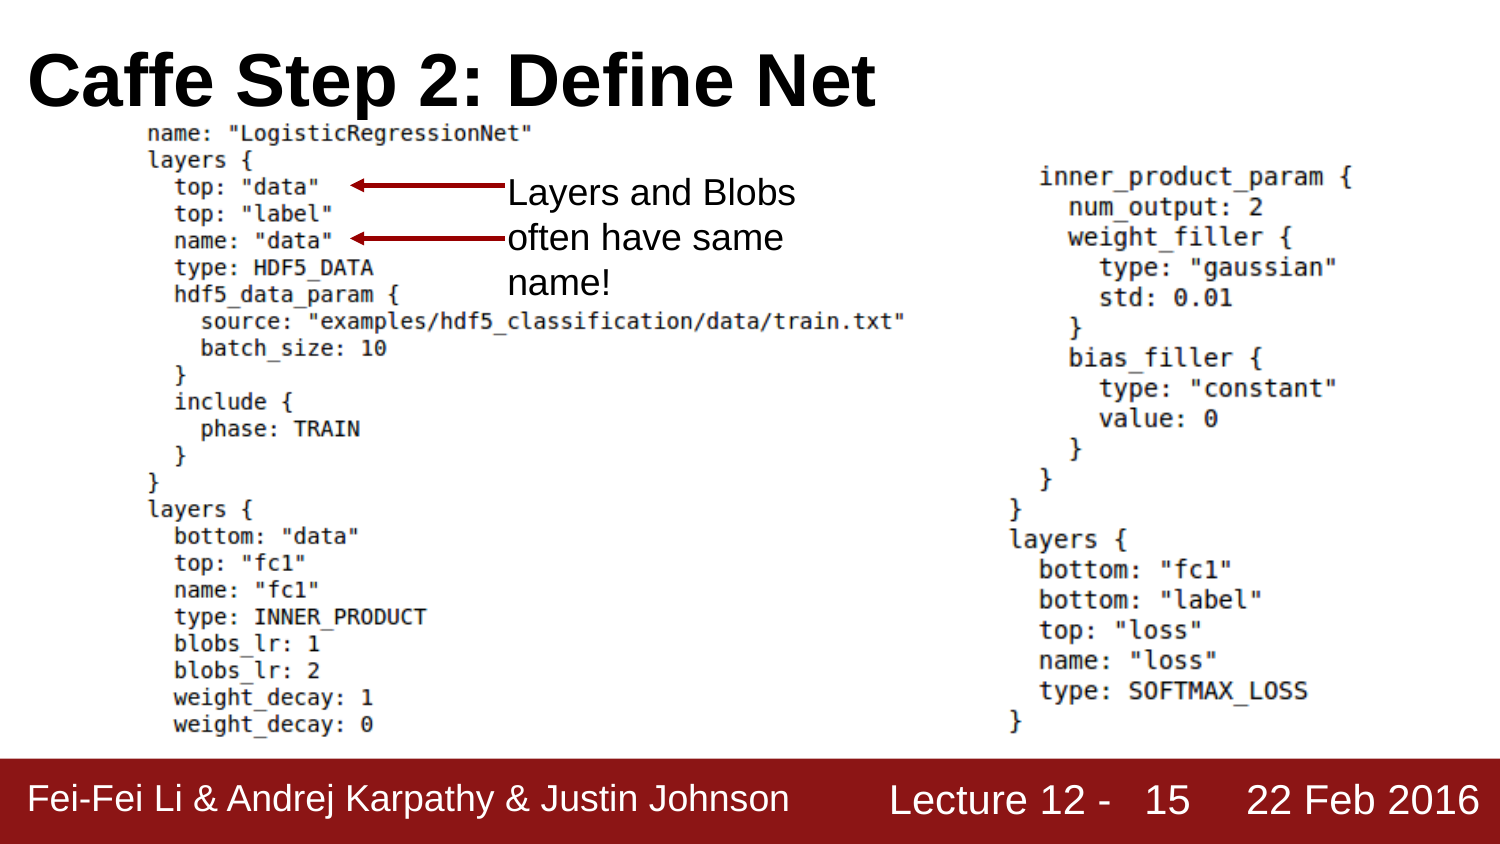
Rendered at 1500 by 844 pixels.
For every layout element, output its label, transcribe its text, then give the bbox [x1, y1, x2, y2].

slide_number 15 [1067, 765, 1206, 830]
text_box Caffe Step 2: Define Net [12, 0, 1363, 137]
picture [137, 119, 920, 742]
picture [996, 163, 1371, 737]
